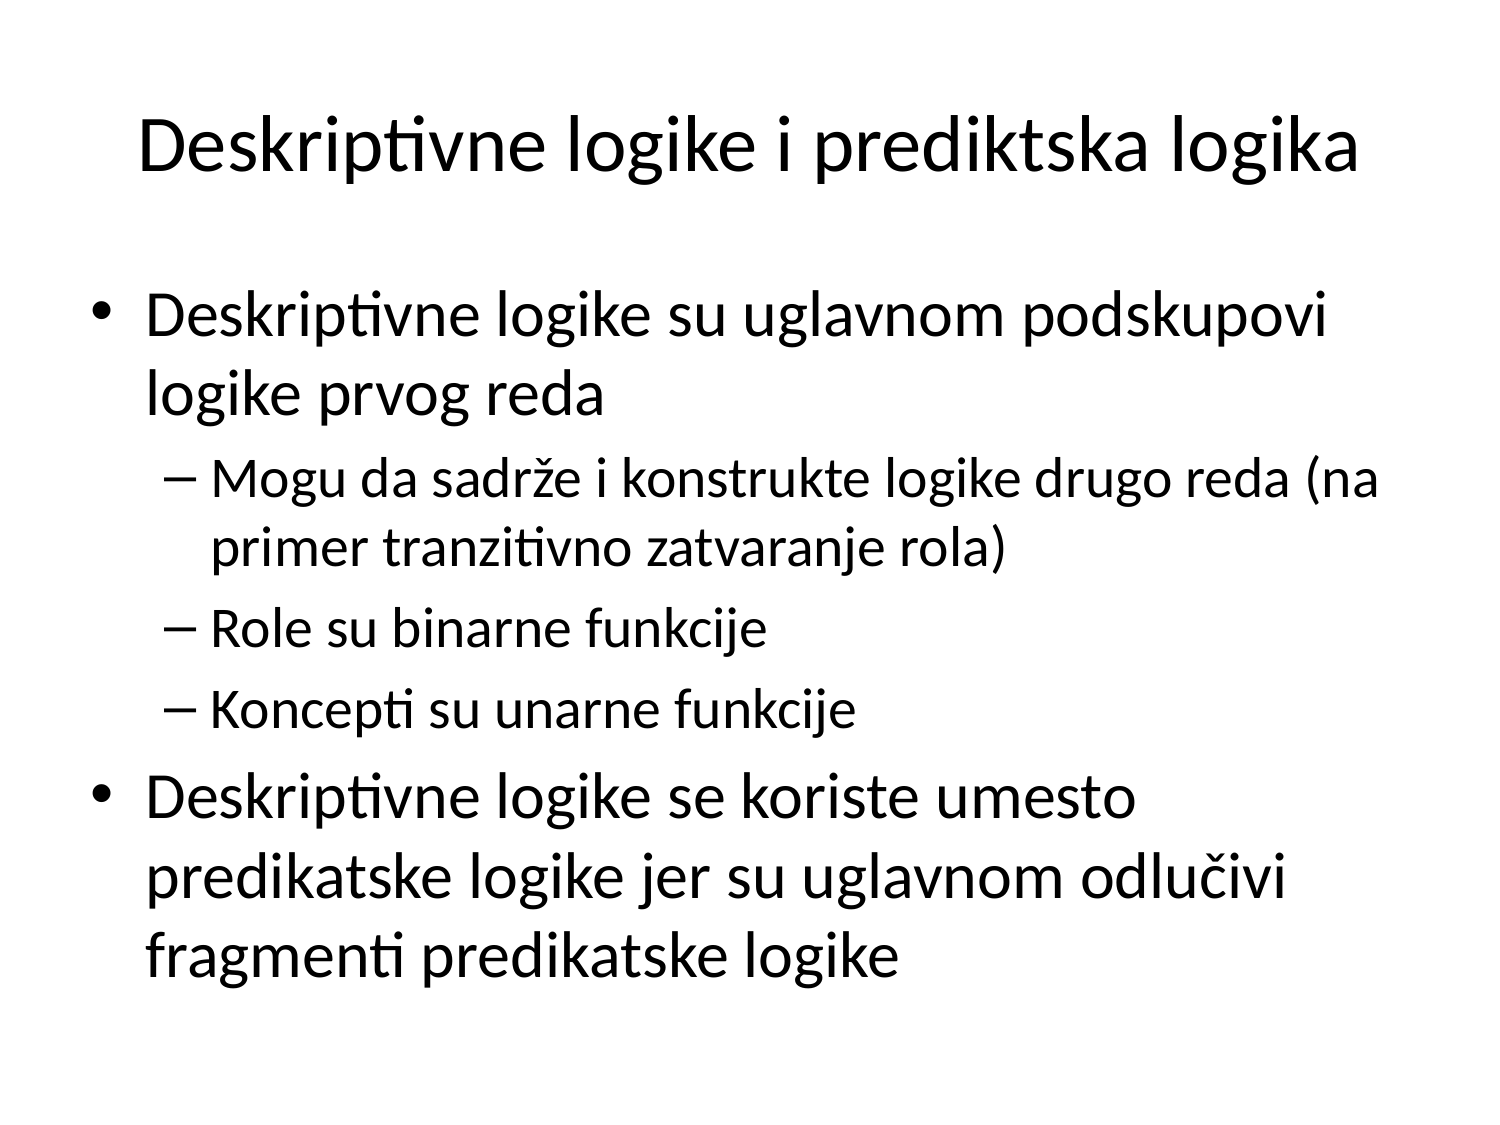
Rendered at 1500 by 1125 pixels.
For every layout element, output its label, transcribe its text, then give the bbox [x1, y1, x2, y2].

title Deskriptivne logike i prediktska logika [75, 45, 1425, 233]
list Deskriptivne logike su uglavnom podskupovi logike prvog reda Mogu da sadrže i konstrukte logike drugo reda (na primer tranzitivno zatvaranje rola) Role su binarne funkcije Koncepti su unarne funkcije Deskriptivne logike se koriste umesto predikatske logike jer su uglavnom odlučivi fragmenti predikatske logike [75, 262, 1425, 1005]
